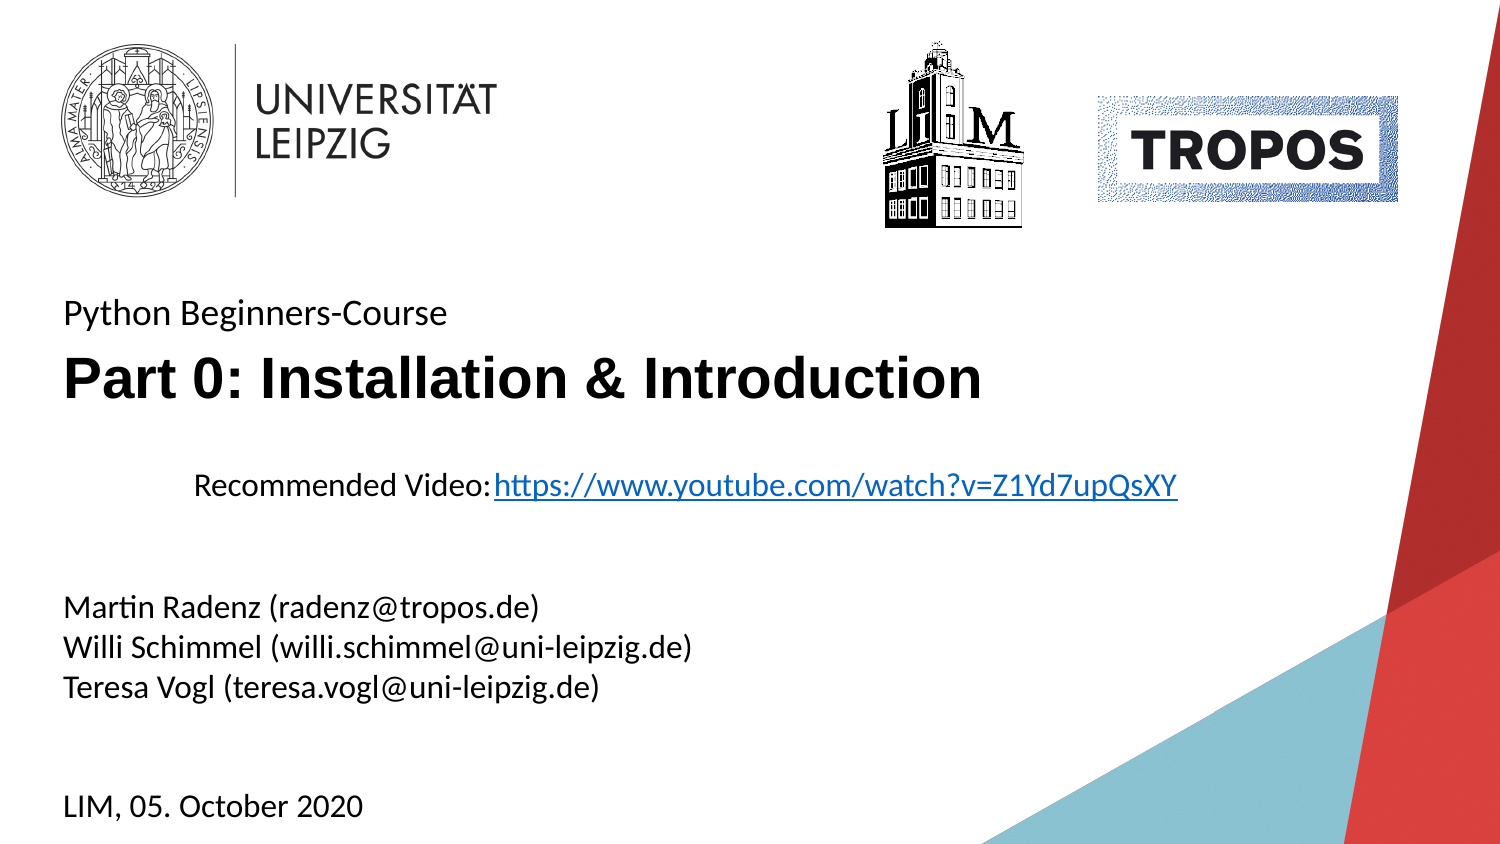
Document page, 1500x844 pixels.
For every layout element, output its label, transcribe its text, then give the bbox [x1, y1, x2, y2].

text_box Martin Radenz (radenz@tropos.de) Willi Schimmel (willi.schimmel@uni-leipzig.de) Teresa Vogl (teresa.vogl@uni-leipzig.de) LIM, 05. October 2020 [48, 577, 799, 832]
text_box Recommended Video: https://www.youtube.com/watch?v=Z1Yd7upQsXY [178, 455, 1193, 511]
title Part 0: Installation & Introduction [48, 341, 1376, 585]
picture [60, 42, 540, 198]
subtitle Python Beginners-Course [48, 263, 1099, 342]
picture [883, 0, 1500, 844]
